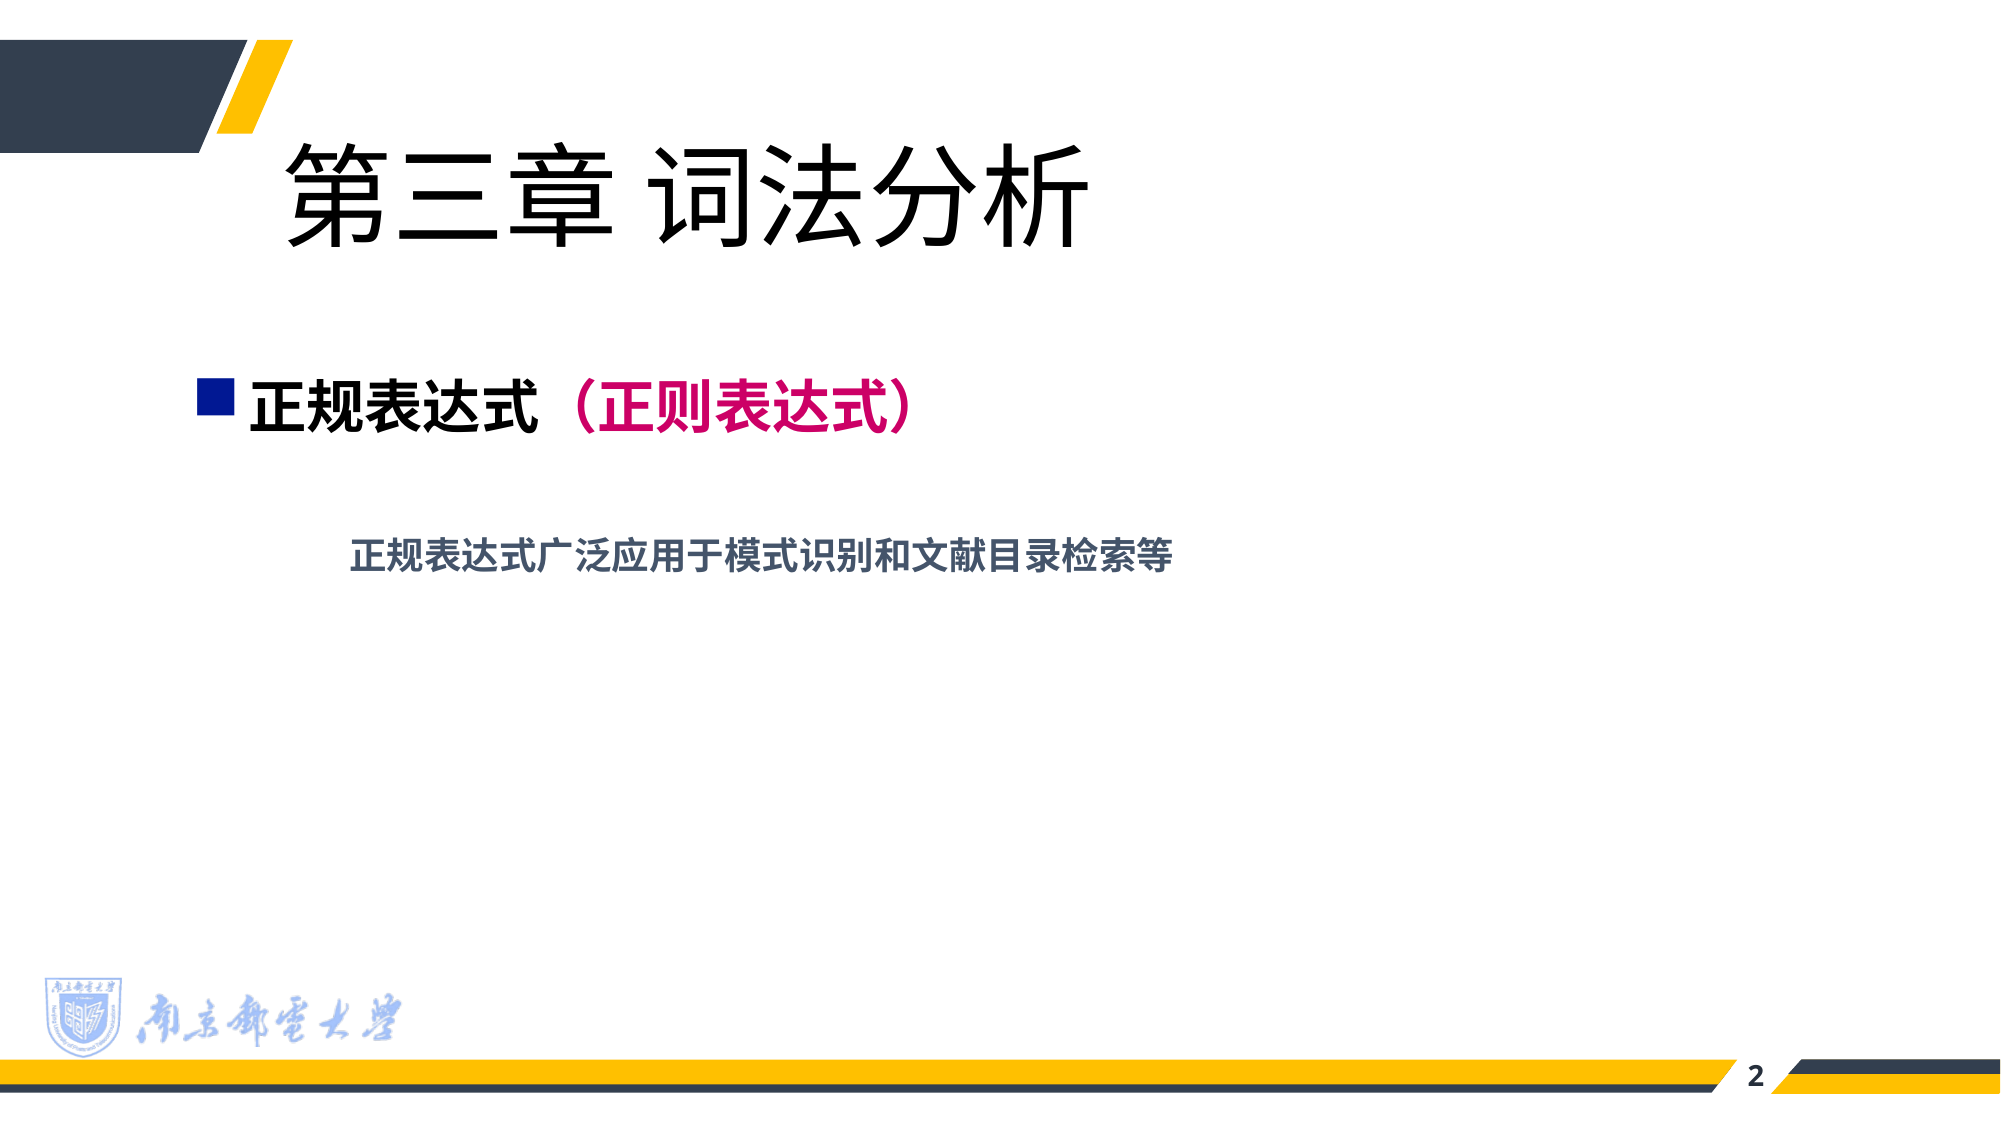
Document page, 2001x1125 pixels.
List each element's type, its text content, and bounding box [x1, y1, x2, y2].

slide_number 2 [1708, 1047, 1780, 1108]
text_box 正规表达式广泛应用于模式识别和文献目录检索等 [334, 524, 1362, 585]
text_box 正规表达式（正则表达式） [177, 328, 1756, 448]
text_box 第三章 词法分析 [265, 118, 1895, 269]
